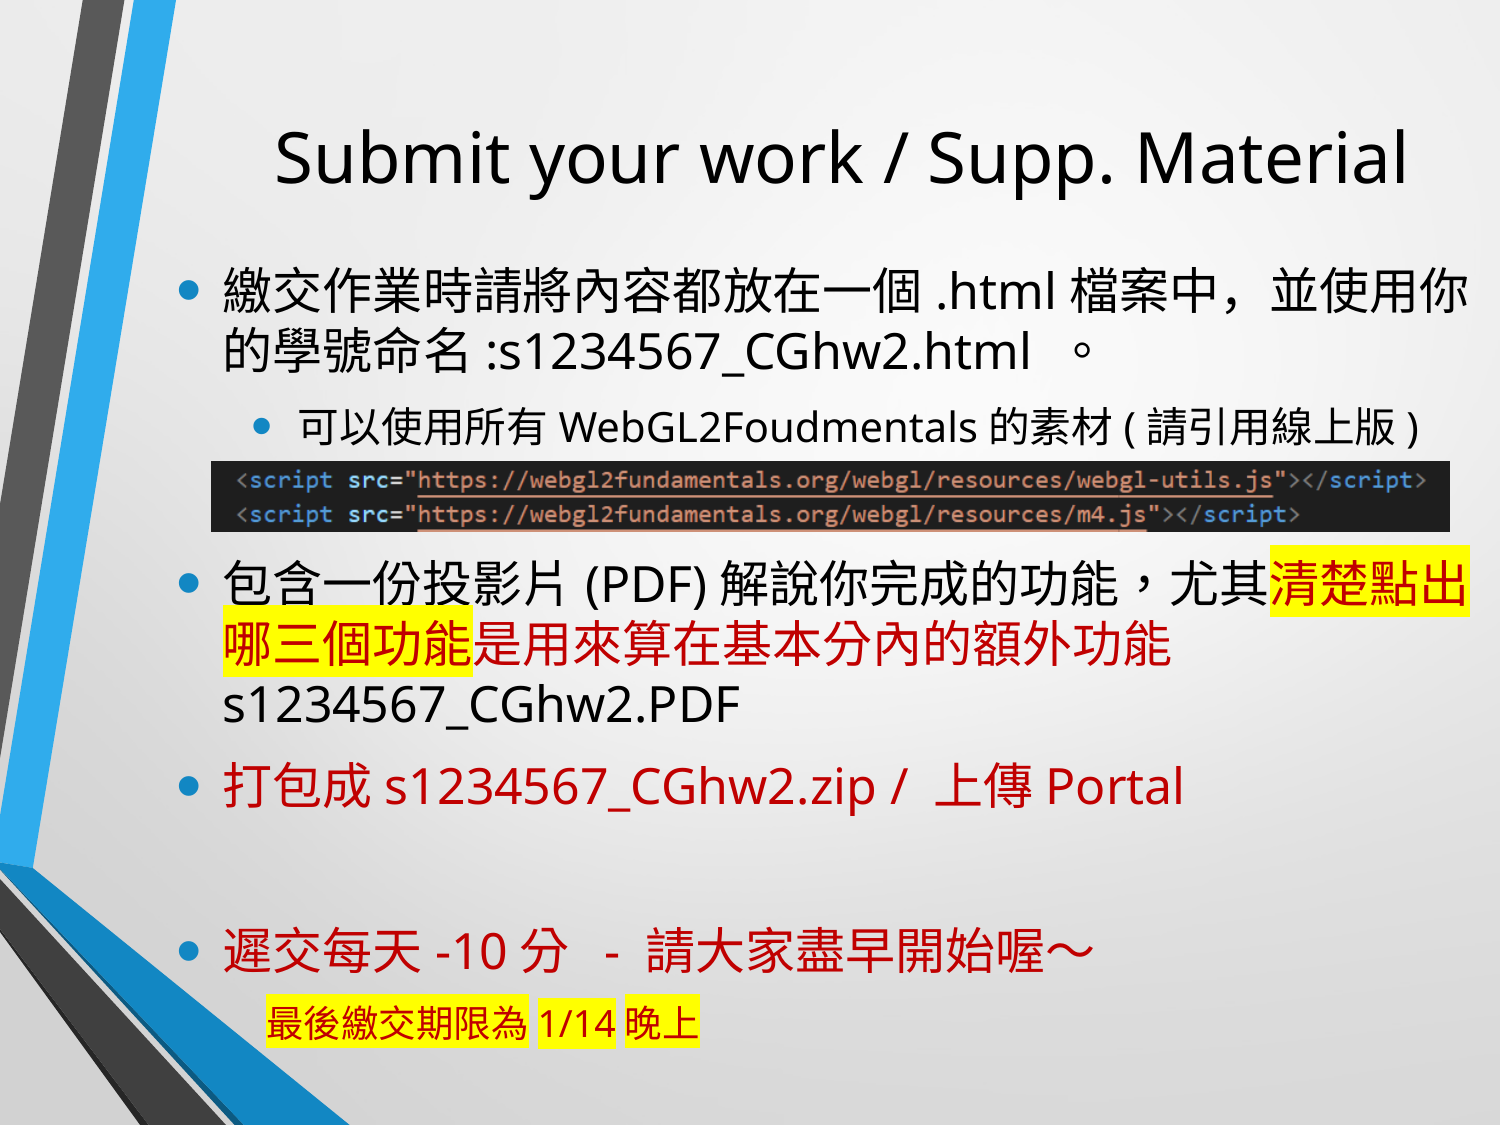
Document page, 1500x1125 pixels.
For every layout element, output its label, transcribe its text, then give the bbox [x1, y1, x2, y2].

title Submit your work / Supp. Material [161, 75, 1425, 236]
picture [210, 461, 1451, 533]
list 繳交作業時請將內容都放在一個.html檔案中，並使用你的學號命名:s1234567_CGhw2.html 。 可以使用所有WebGL2Foudmentals的素材(請引用線上版) 包含一份投影片(PDF)解說你完成的功能，尤其清楚點出哪三個功能是用來算在基本分內的額外功能s1234567_CGhw2.PDF 打包成s1234567_CGhw2.zip / 上傳Portal 遲交每天-10分 - 請大家盡早開始喔～ 最後繳交期限為1/14晚上 [161, 252, 1500, 1125]
